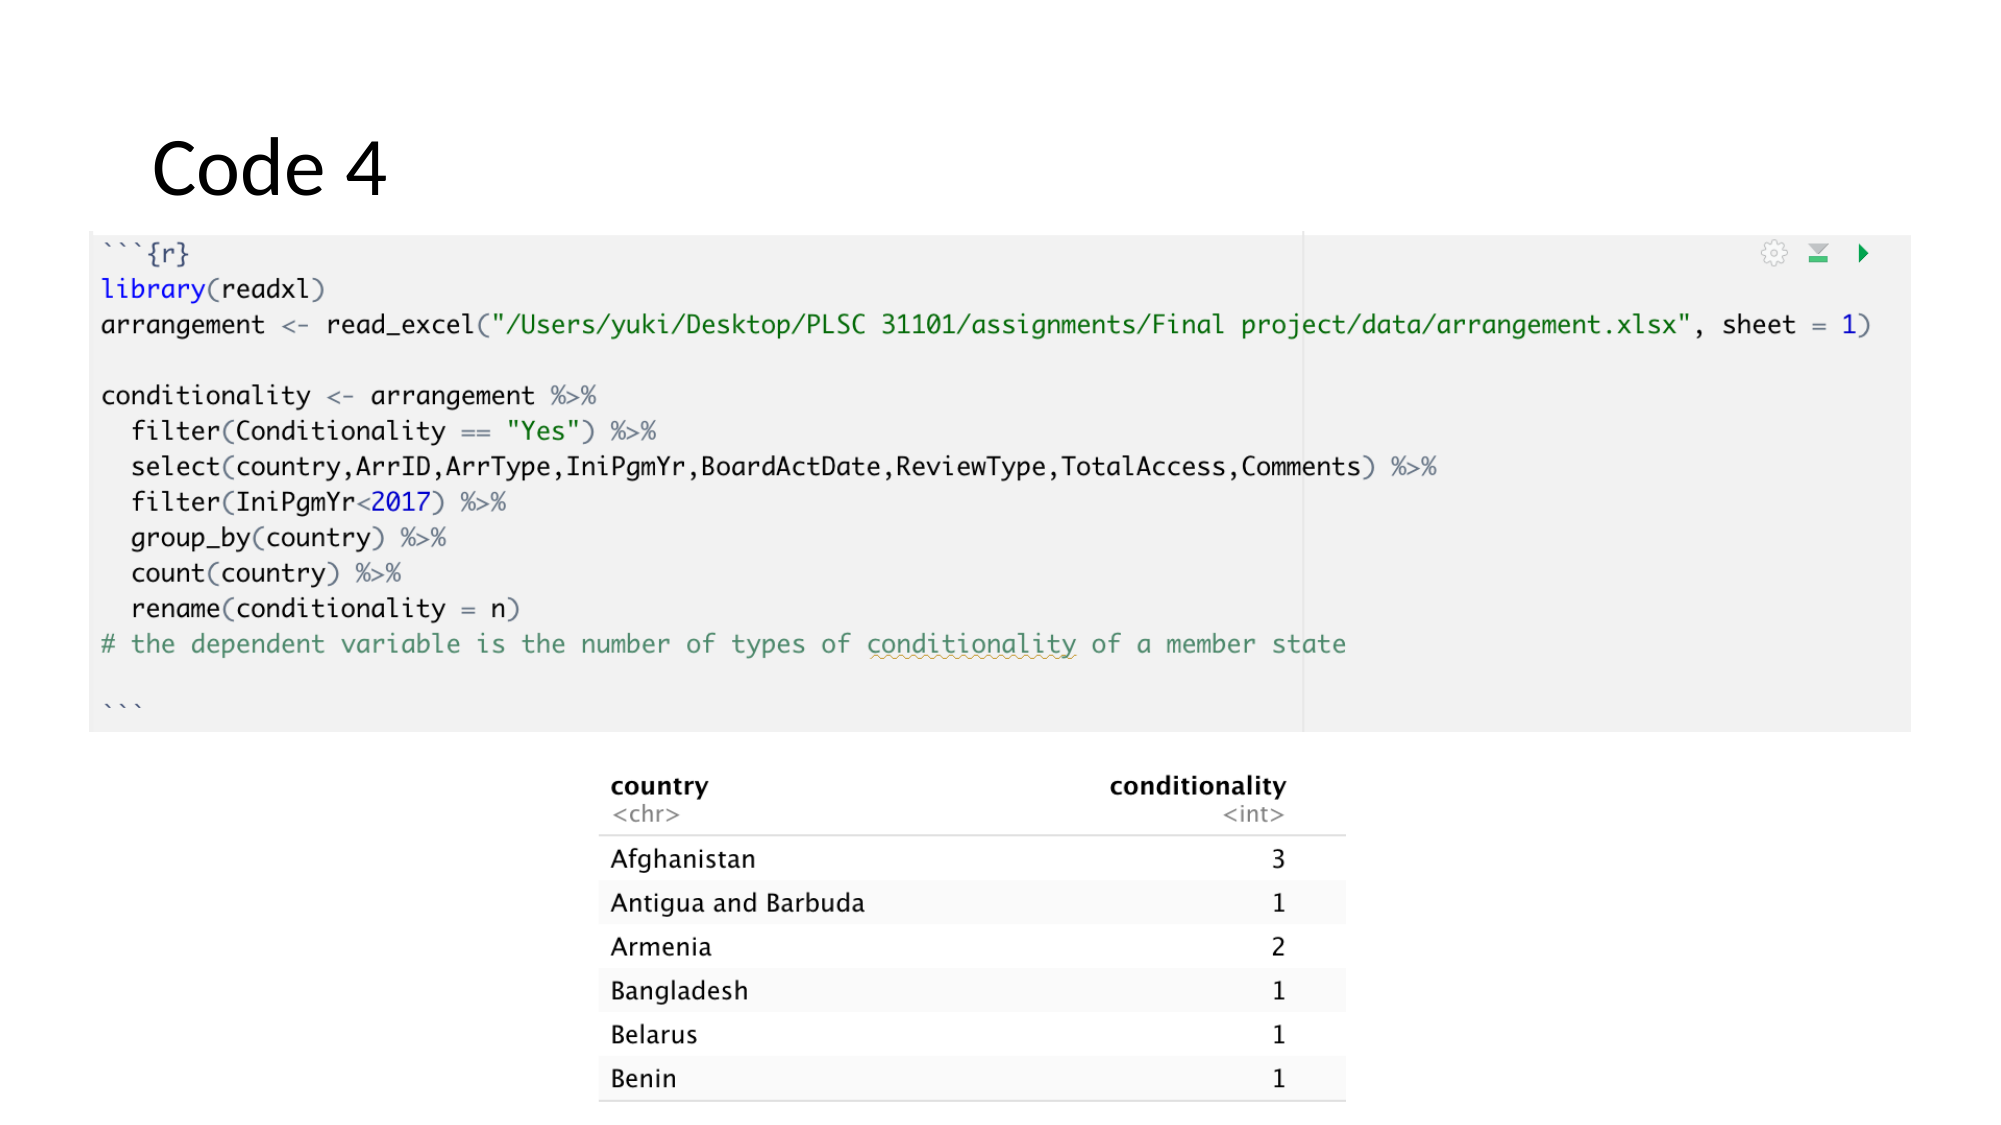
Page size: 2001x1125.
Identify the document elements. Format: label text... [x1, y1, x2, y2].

picture [89, 231, 1911, 732]
picture [580, 759, 1346, 1104]
title Code 4 [137, 59, 1863, 231]
